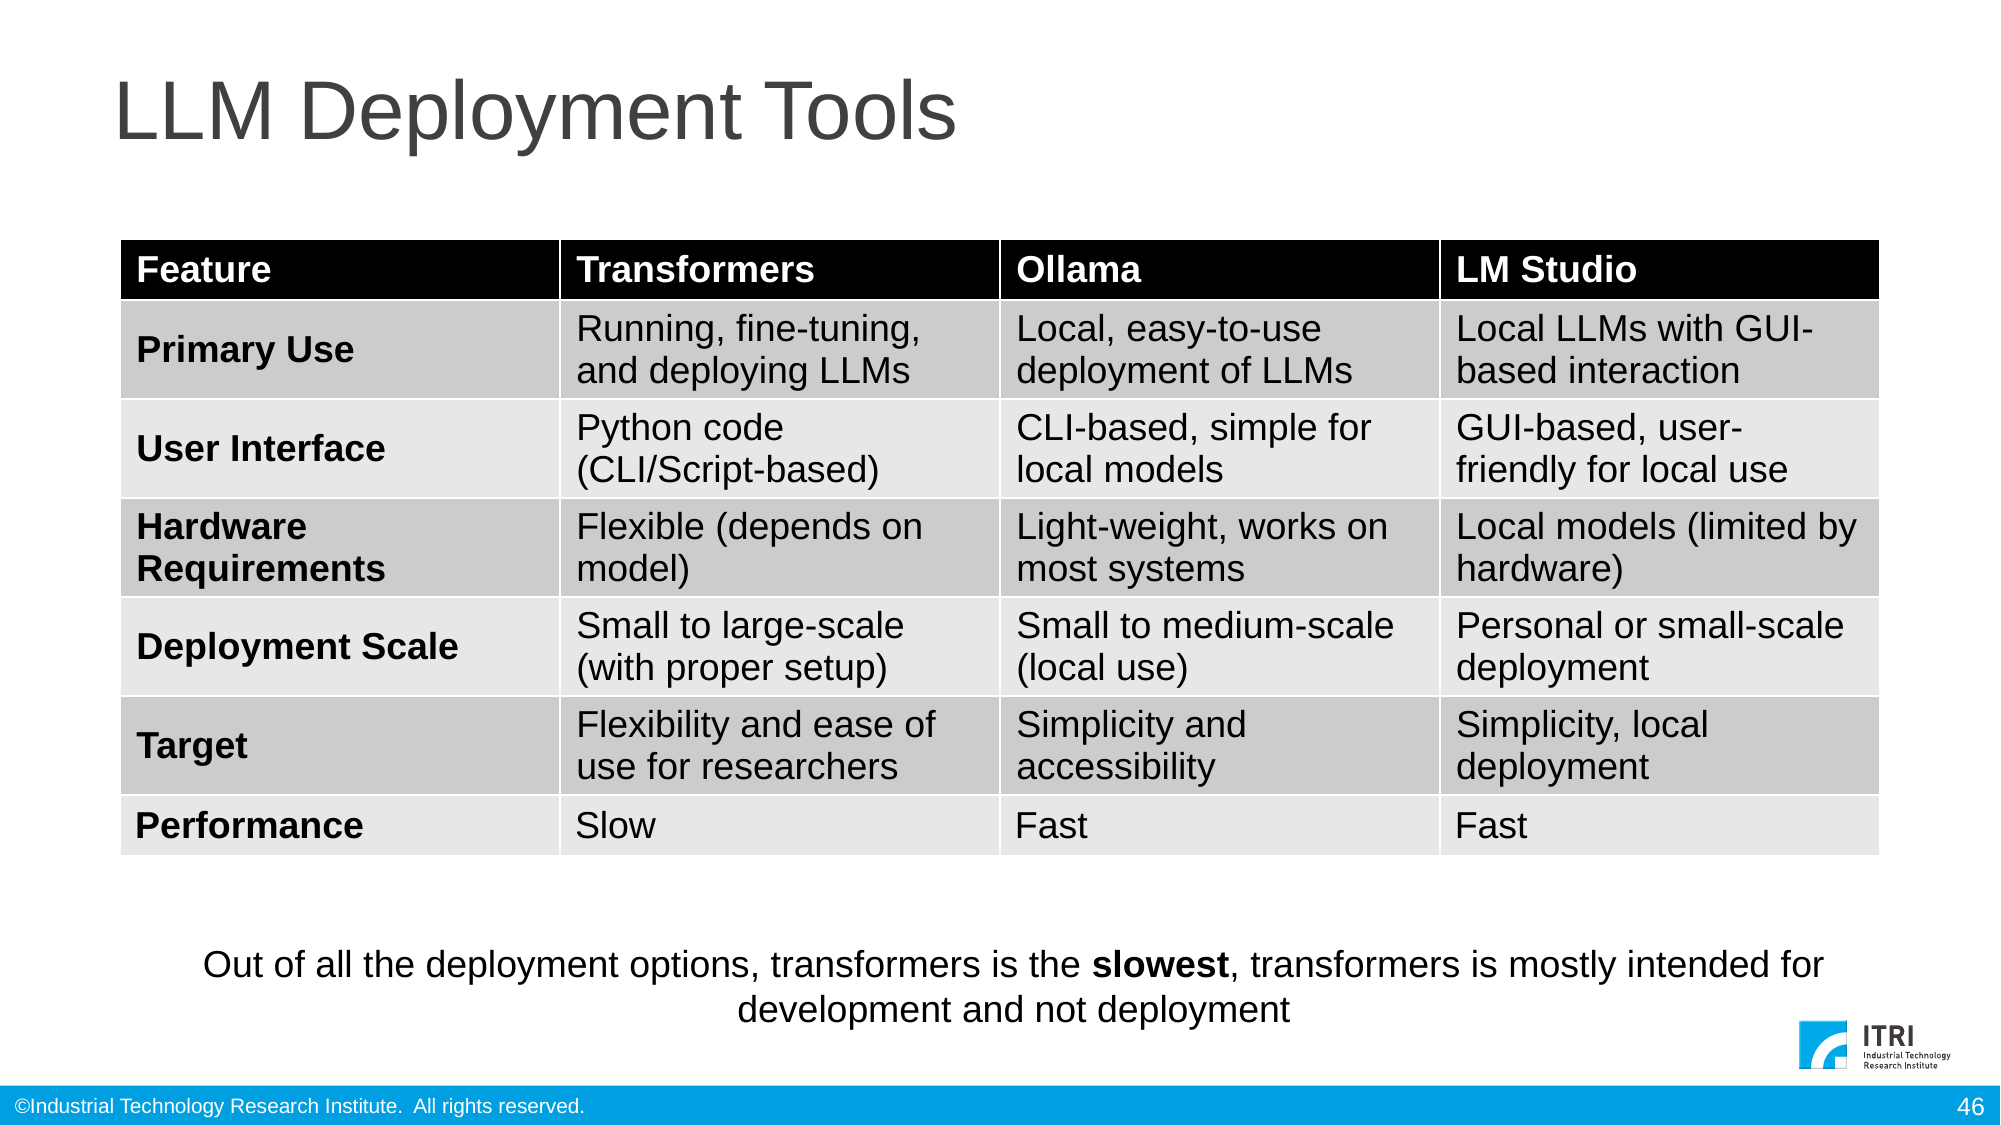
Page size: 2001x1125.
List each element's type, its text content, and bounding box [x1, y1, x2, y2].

table_cell Local models (limited by hardware) [1441, 499, 1879, 596]
table_cell Hardware Requirements [121, 499, 559, 596]
table_header Feature [121, 240, 559, 299]
table_cell Local LLMs with GUI-based interaction [1441, 301, 1879, 398]
text_box Out of all the deployment options, transformers is the slowest, transformers is mostly intended for development and not deployment [98, 932, 1930, 1038]
table_cell Primary Use [121, 301, 559, 398]
table_cell Simplicity, local deployment [1441, 697, 1879, 794]
table_cell GUI-based, user-friendly for local use [1441, 400, 1879, 497]
table_cell Fast [1001, 796, 1439, 855]
table_cell Local, easy-to-use deployment of LLMs [1001, 301, 1439, 398]
table_cell Flexible (depends on model) [561, 499, 999, 596]
table_cell User Interface [121, 400, 559, 497]
table_cell Personal or small-scale deployment [1441, 598, 1879, 695]
table_header Transformers [561, 240, 999, 299]
table_cell Running, fine-tuning, and deploying LLMs [561, 301, 999, 398]
table_cell CLI-based, simple for local models [1001, 400, 1439, 497]
table_cell Target [121, 697, 559, 794]
slide_number 46 [1874, 1085, 2000, 1125]
table_cell Fast [1441, 796, 1879, 855]
table_header LM Studio [1441, 240, 1879, 299]
table_cell Python code (CLI/Script-based) [561, 400, 999, 497]
table_cell Deployment Scale [121, 598, 559, 695]
table_cell Small to medium-scale (local use) [1001, 598, 1439, 695]
table_cell Small to large-scale (with proper setup) [561, 598, 999, 695]
table_cell Flexibility and ease of use for researchers [561, 697, 999, 794]
table_cell Simplicity and accessibility [1001, 697, 1439, 794]
table_cell Performance [121, 796, 559, 855]
table_cell Light-weight, works on most systems [1001, 499, 1439, 596]
table_header Ollama [1001, 240, 1439, 299]
table_cell Slow [561, 796, 999, 855]
title LLM Deployment Tools [98, 48, 1930, 198]
